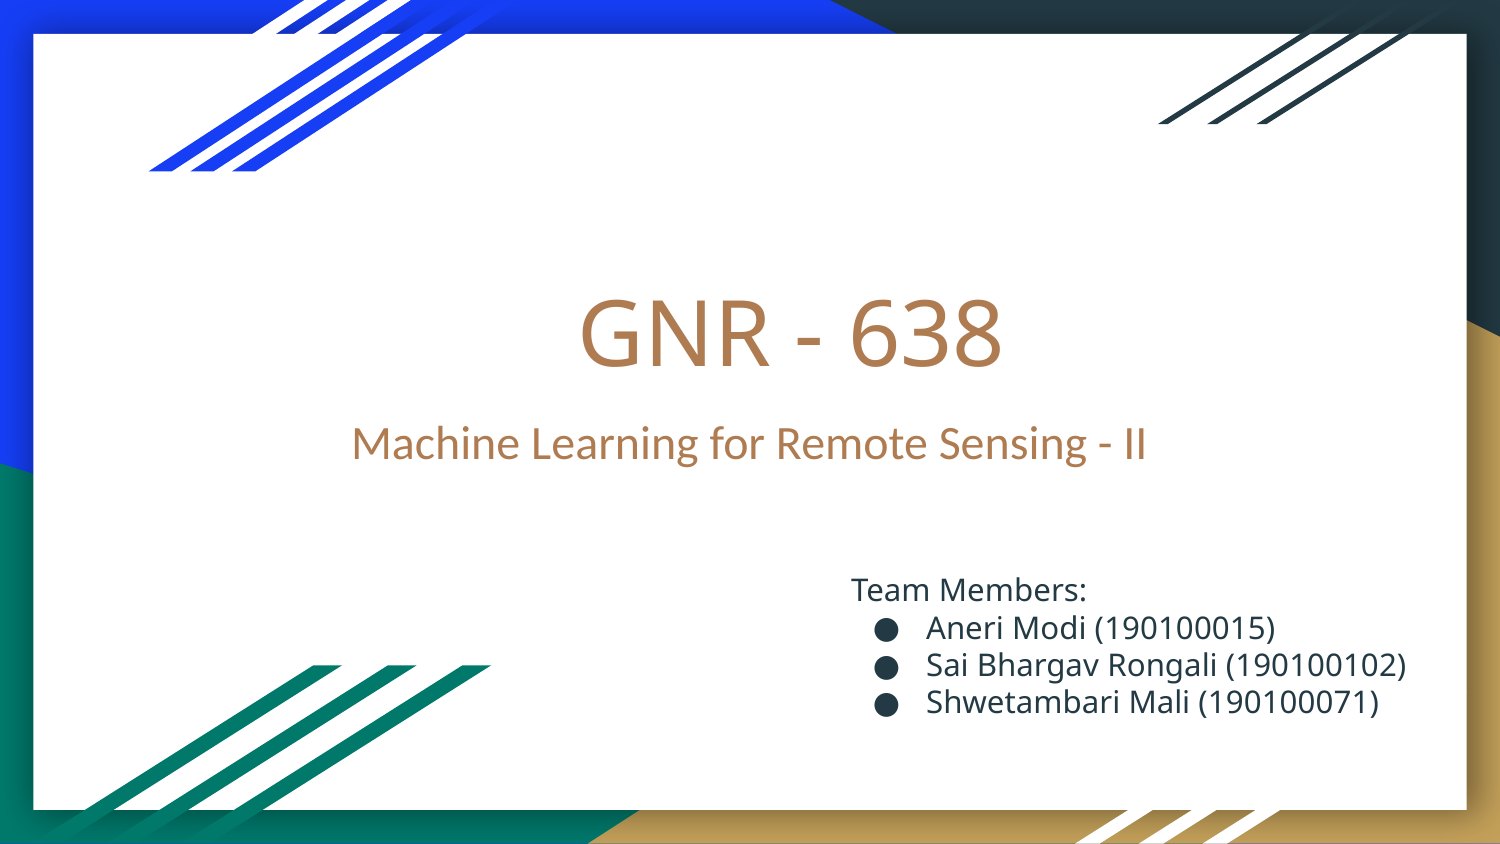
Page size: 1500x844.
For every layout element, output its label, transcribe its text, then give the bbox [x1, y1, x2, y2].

text_box Team Members: Aneri Modi (190100015) Sai Bhargav Rongali (190100102) Shwetambari Mali (190100071) [836, 555, 1432, 771]
subtitle Machine Learning for Remote Sensing - II [310, 396, 1190, 483]
title GNR - 638 [352, 210, 1232, 449]
